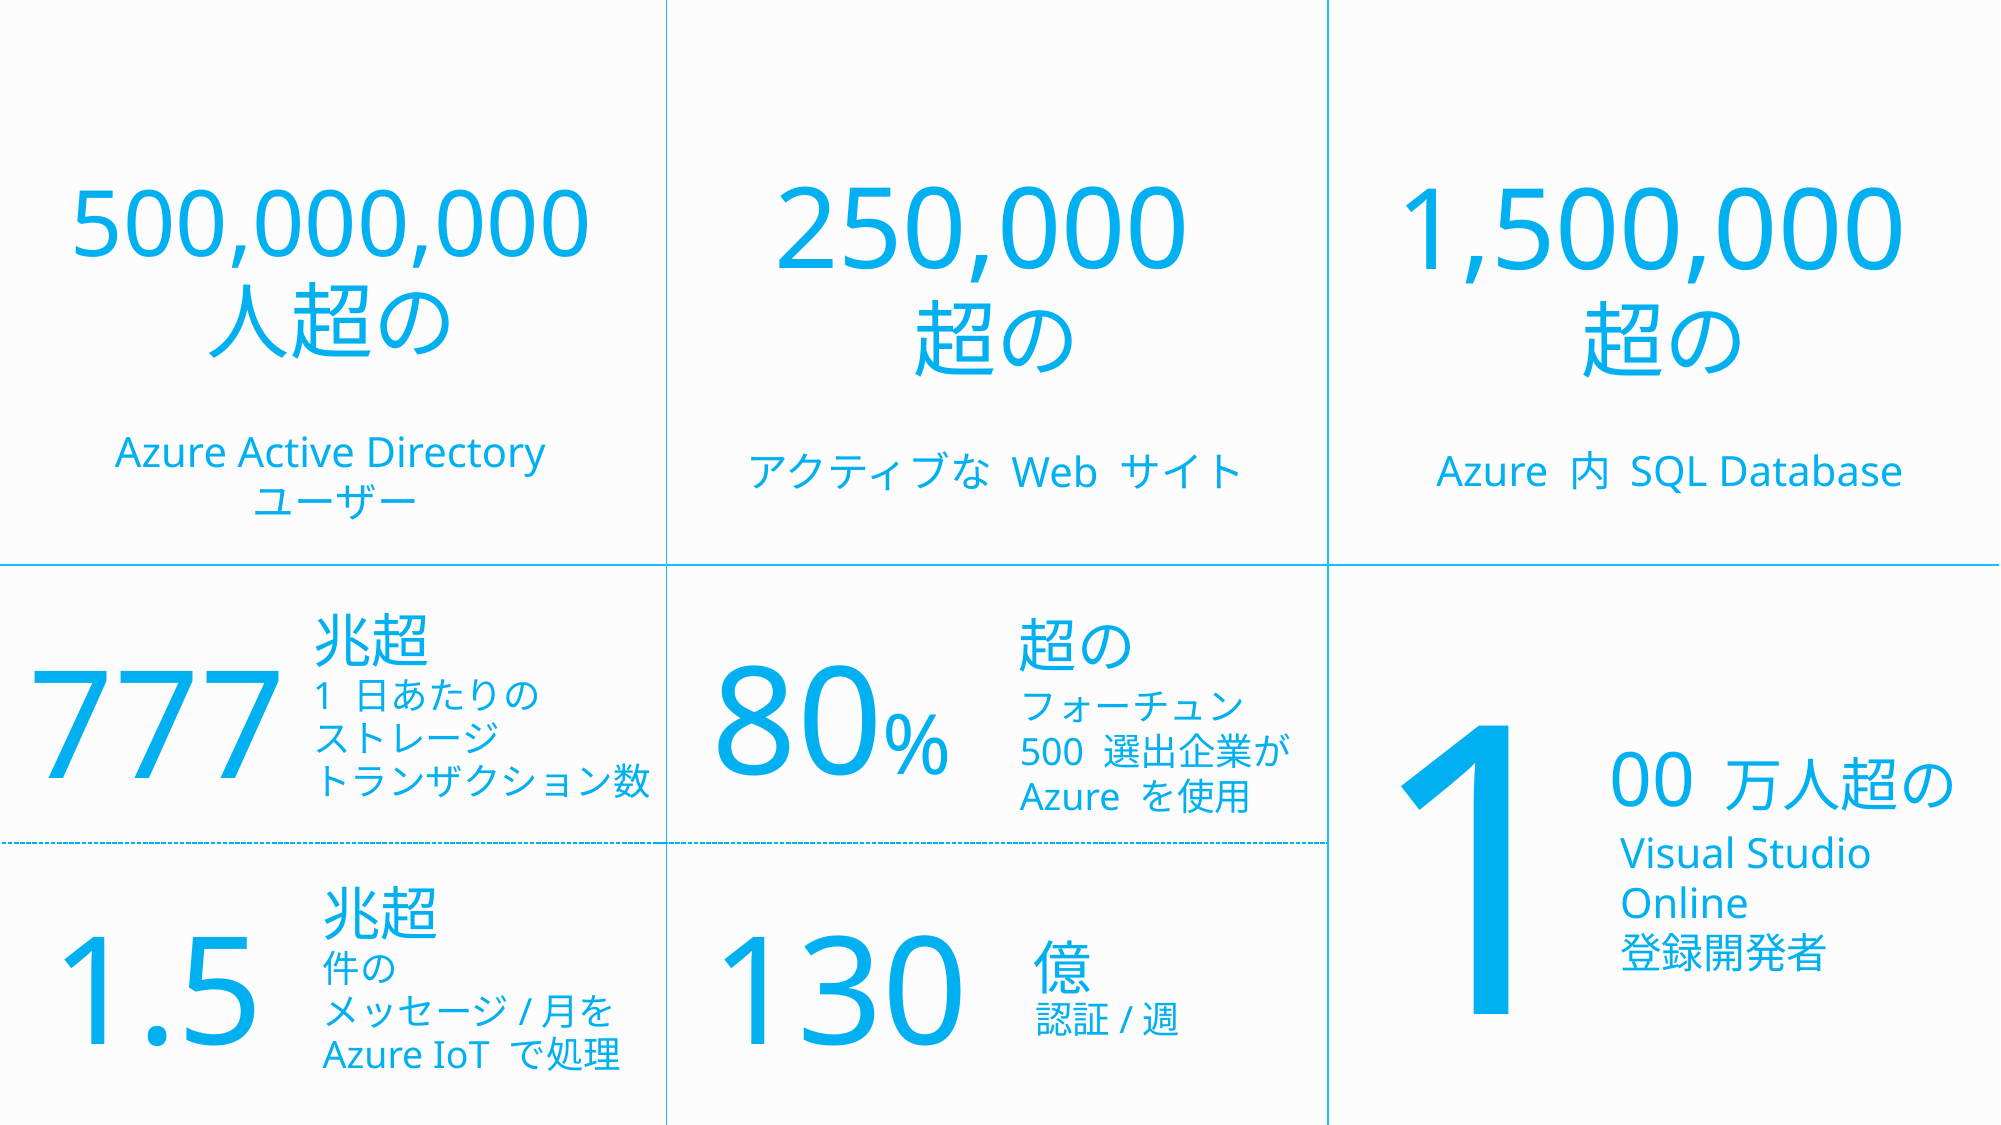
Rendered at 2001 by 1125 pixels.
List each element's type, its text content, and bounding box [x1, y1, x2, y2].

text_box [0, 601, 672, 821]
text_box 250,000 超の [671, 158, 1323, 397]
text_box 認証/週 [1020, 989, 1312, 1049]
text_box 億 [1018, 928, 1295, 1011]
text_box 1,500,000 超の [1332, 159, 1998, 398]
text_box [0, 842, 664, 1088]
text_box 130 [696, 900, 1075, 1087]
text_box Azure Active Directory ユーザー [4, 418, 662, 534]
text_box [1350, 630, 1989, 1115]
text_box 500,000,000 人超の [0, 165, 662, 380]
text_box アクティブな Web サイト [671, 442, 1323, 505]
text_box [656, 605, 1329, 844]
text_box Azure 内 SQL Database [1385, 437, 1955, 503]
